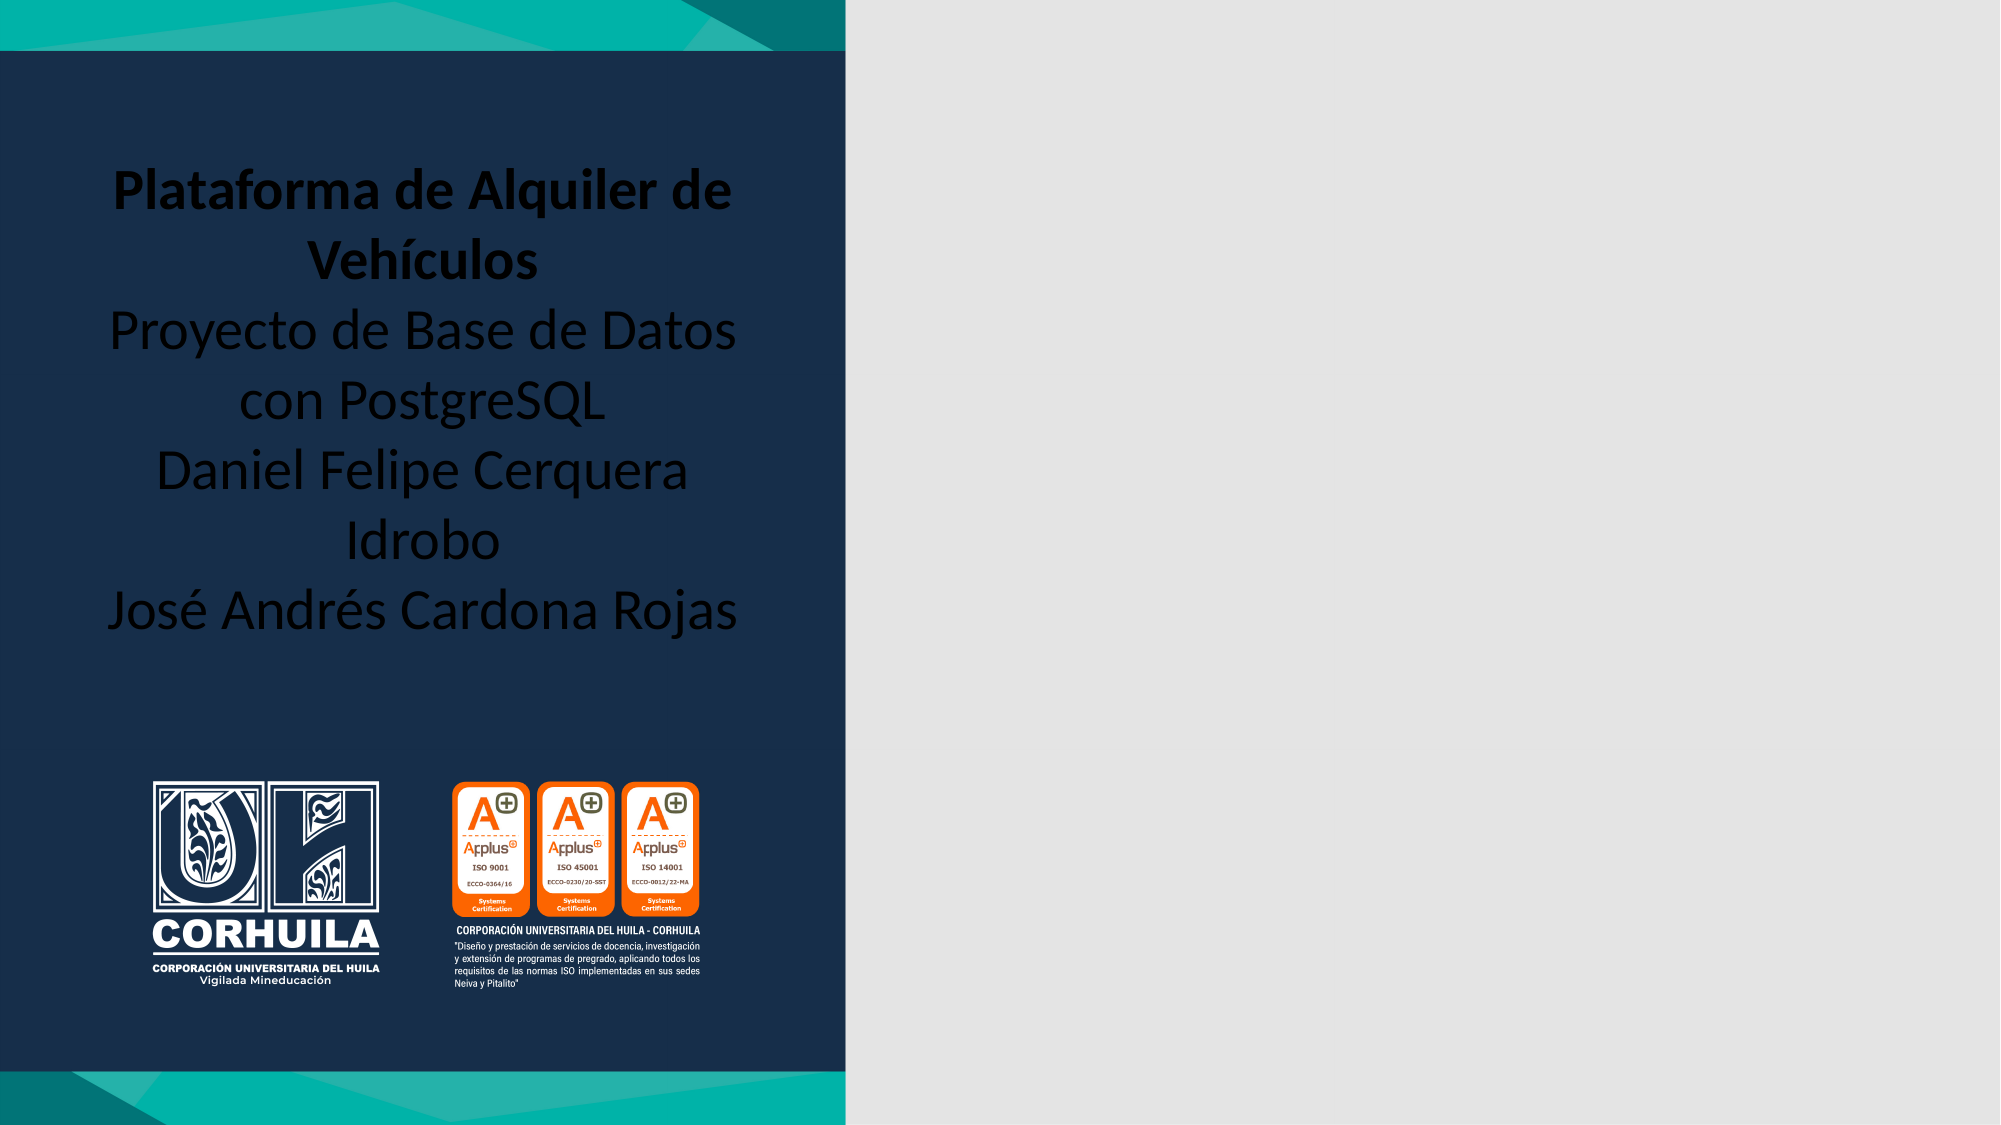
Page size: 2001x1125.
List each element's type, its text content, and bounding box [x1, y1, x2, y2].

text_box Plataforma de Alquiler de Vehículos Proyecto de Base de Datos con PostgreSQL Daniel Felipe Cerquera Idrobo José Andrés Cardona Rojas [59, 143, 788, 739]
picture [0, 0, 2001, 1125]
